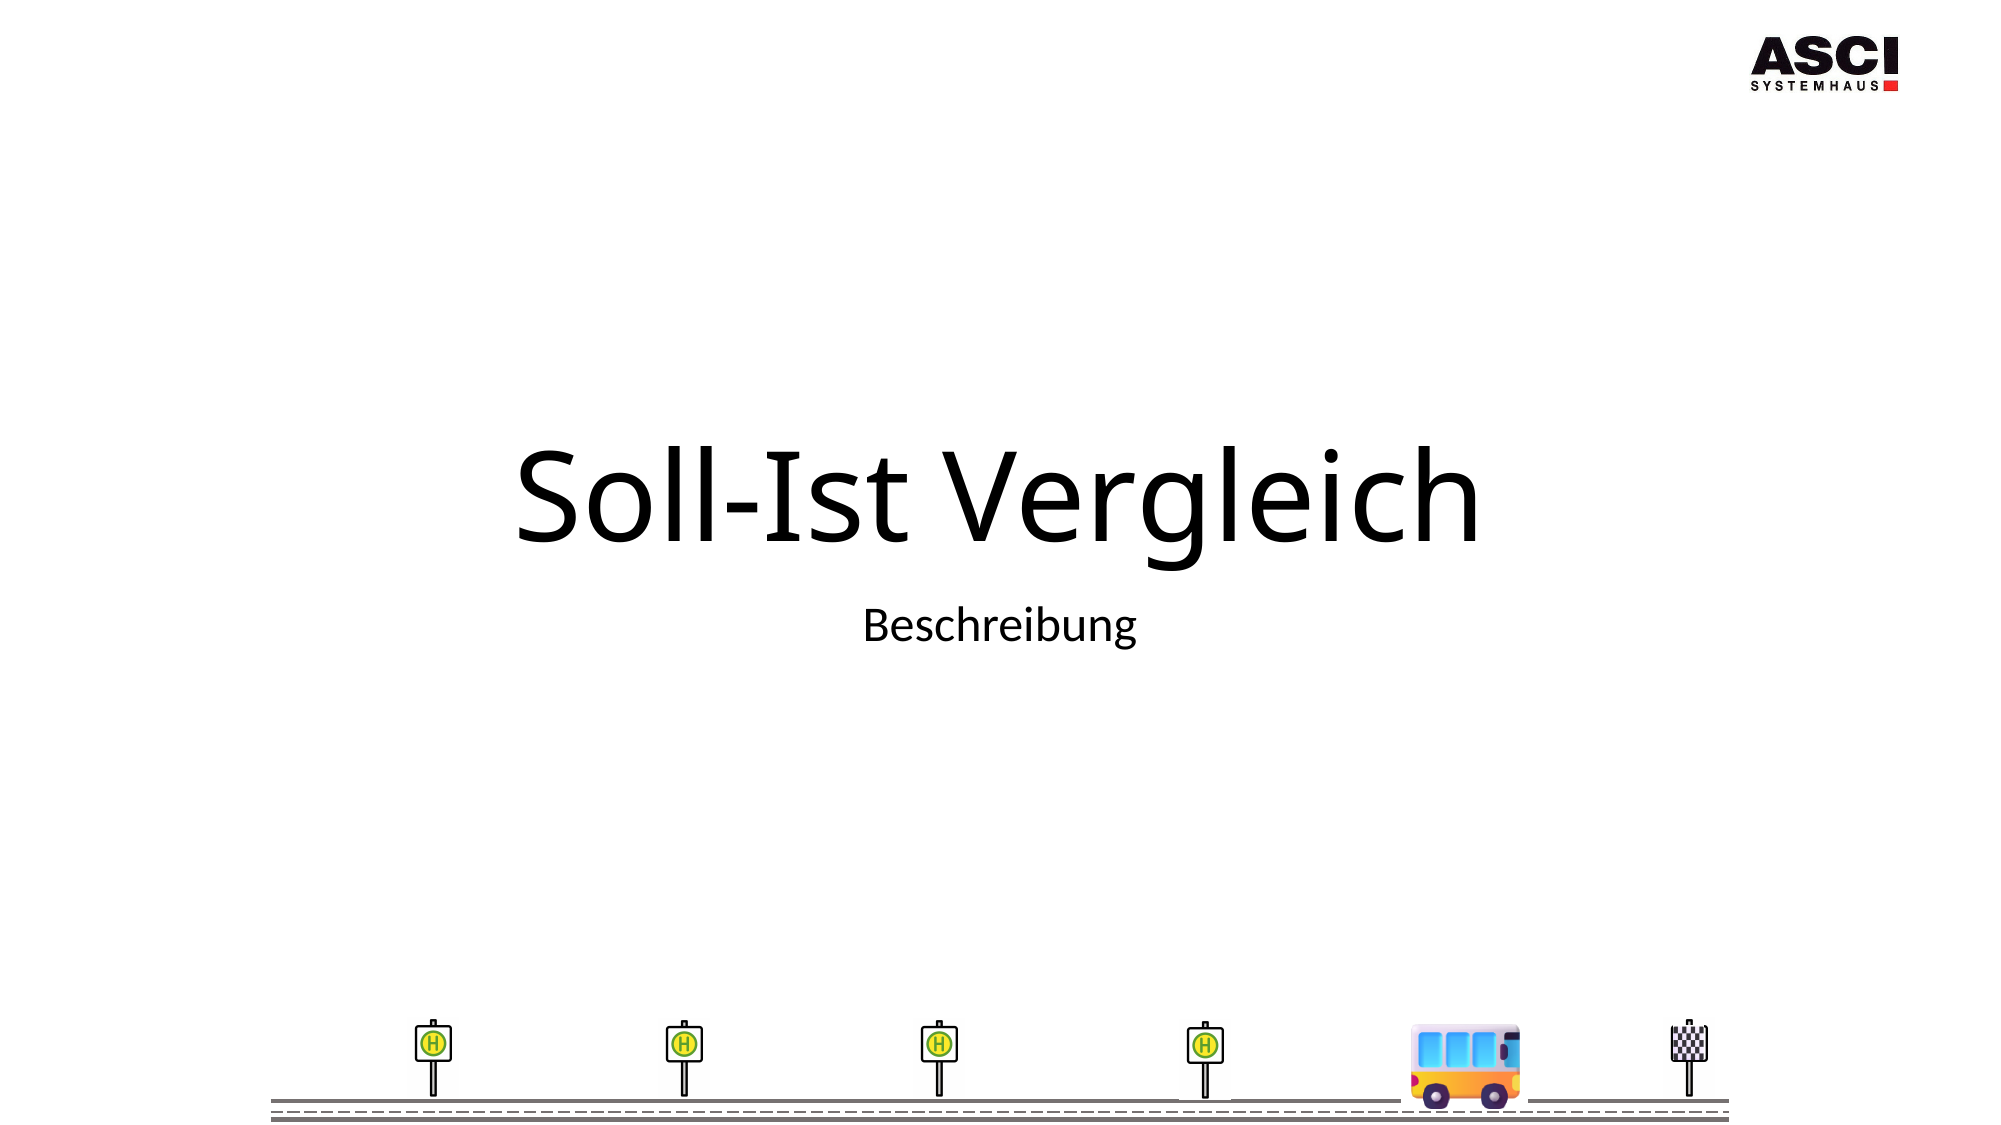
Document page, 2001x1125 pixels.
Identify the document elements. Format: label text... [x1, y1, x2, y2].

picture [407, 1017, 459, 1098]
picture [913, 1018, 965, 1098]
picture [1179, 1019, 1231, 1100]
title Soll-Ist Vergleich [249, 184, 1750, 576]
picture [1401, 1012, 1528, 1109]
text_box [1663, 1017, 1715, 1098]
picture [658, 1018, 710, 1098]
subtitle Beschreibung [249, 590, 1750, 863]
picture [1749, 34, 1900, 93]
